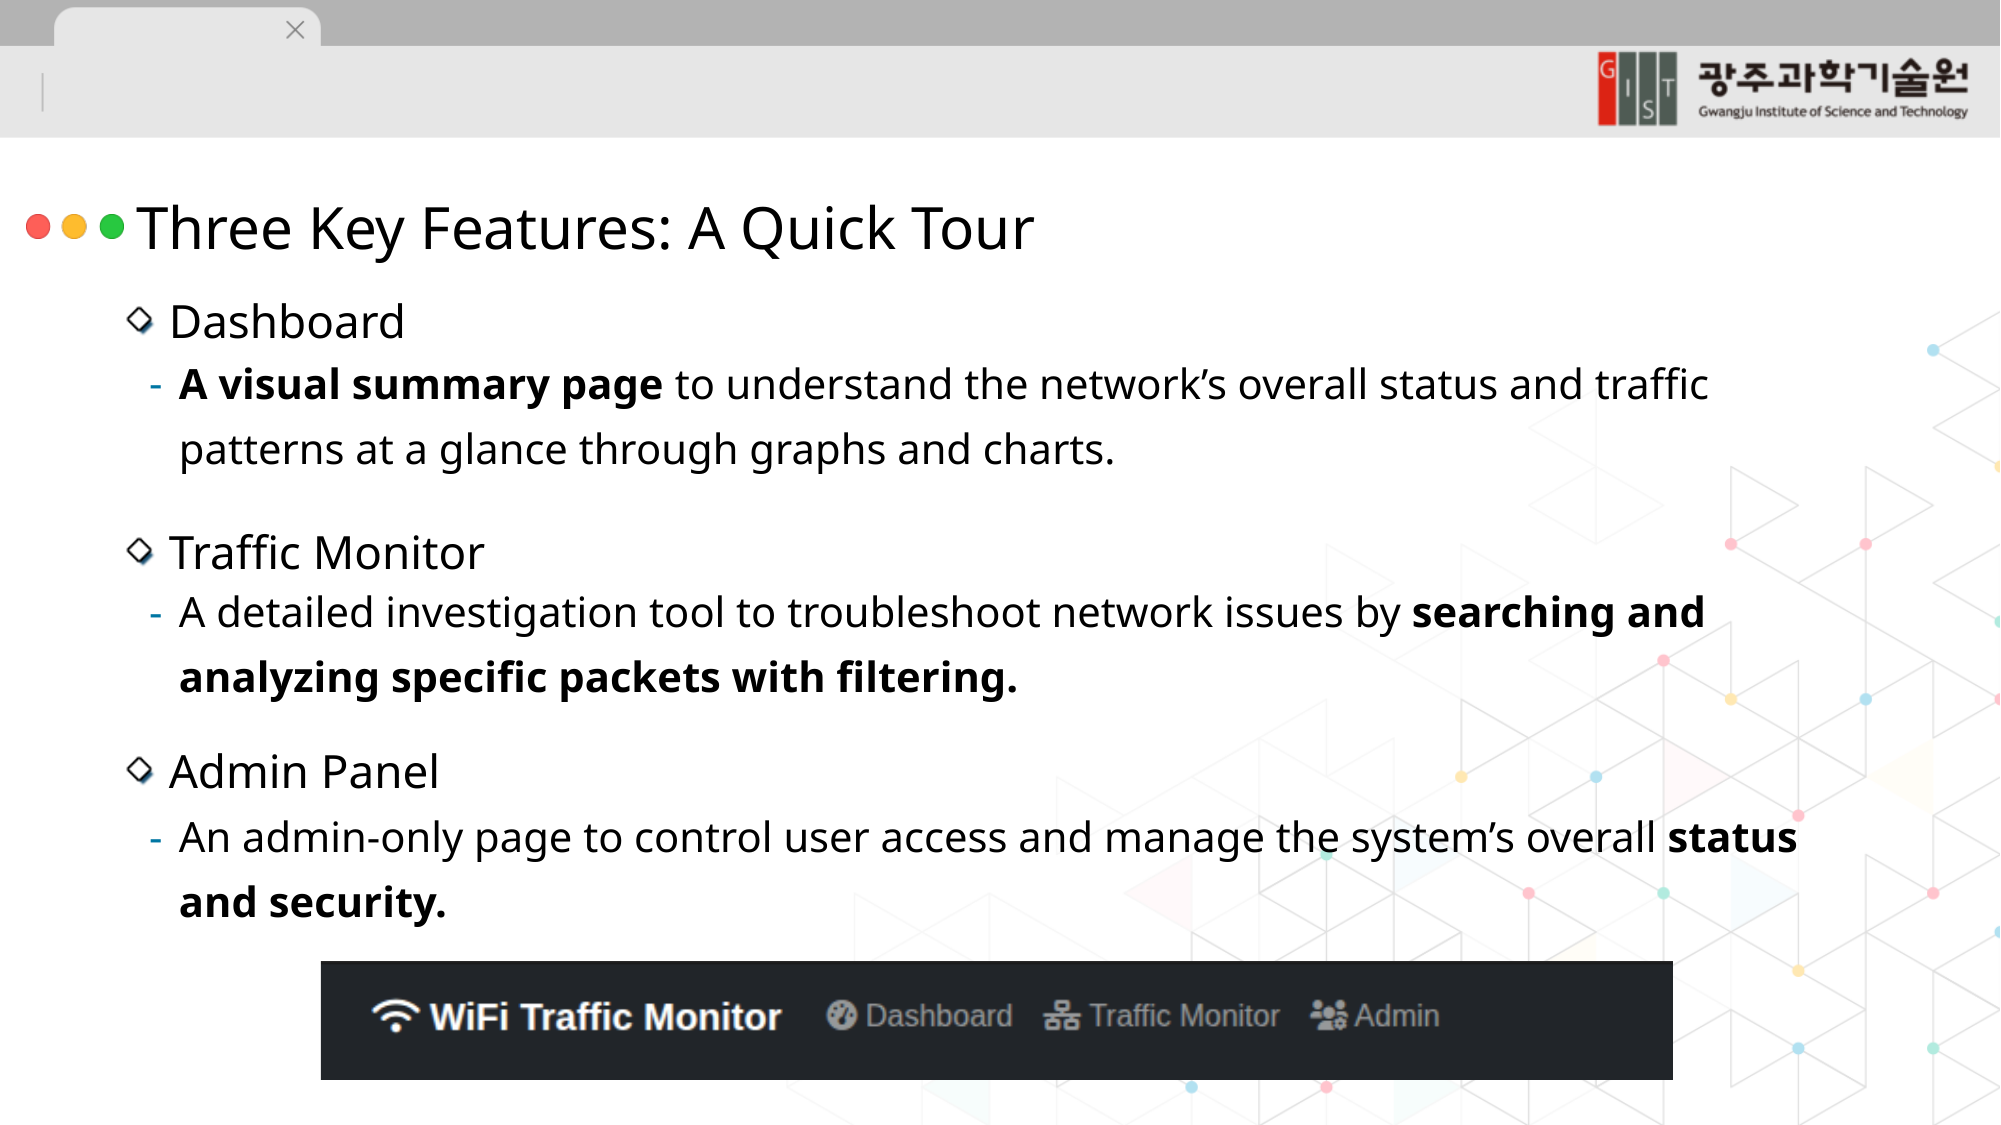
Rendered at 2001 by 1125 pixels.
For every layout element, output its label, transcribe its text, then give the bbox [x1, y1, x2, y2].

text_box A visual summary page to understand the network’s overall status and traffic patterns at a glance through graphs and charts. [134, 335, 1860, 481]
text_box Traffic Monitor [109, 489, 1922, 587]
text_box Admin Panel [109, 707, 1922, 805]
picture [0, 0, 2000, 1125]
text_box An admin-only page to control user access and manage the system’s overall status and security. [134, 788, 1860, 934]
text_box A detailed investigation tool to troubleshoot network issues by searching and analyzing specific packets with filtering. [134, 563, 1860, 709]
text_box Dashboard [109, 257, 1922, 355]
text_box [26, 183, 1046, 270]
